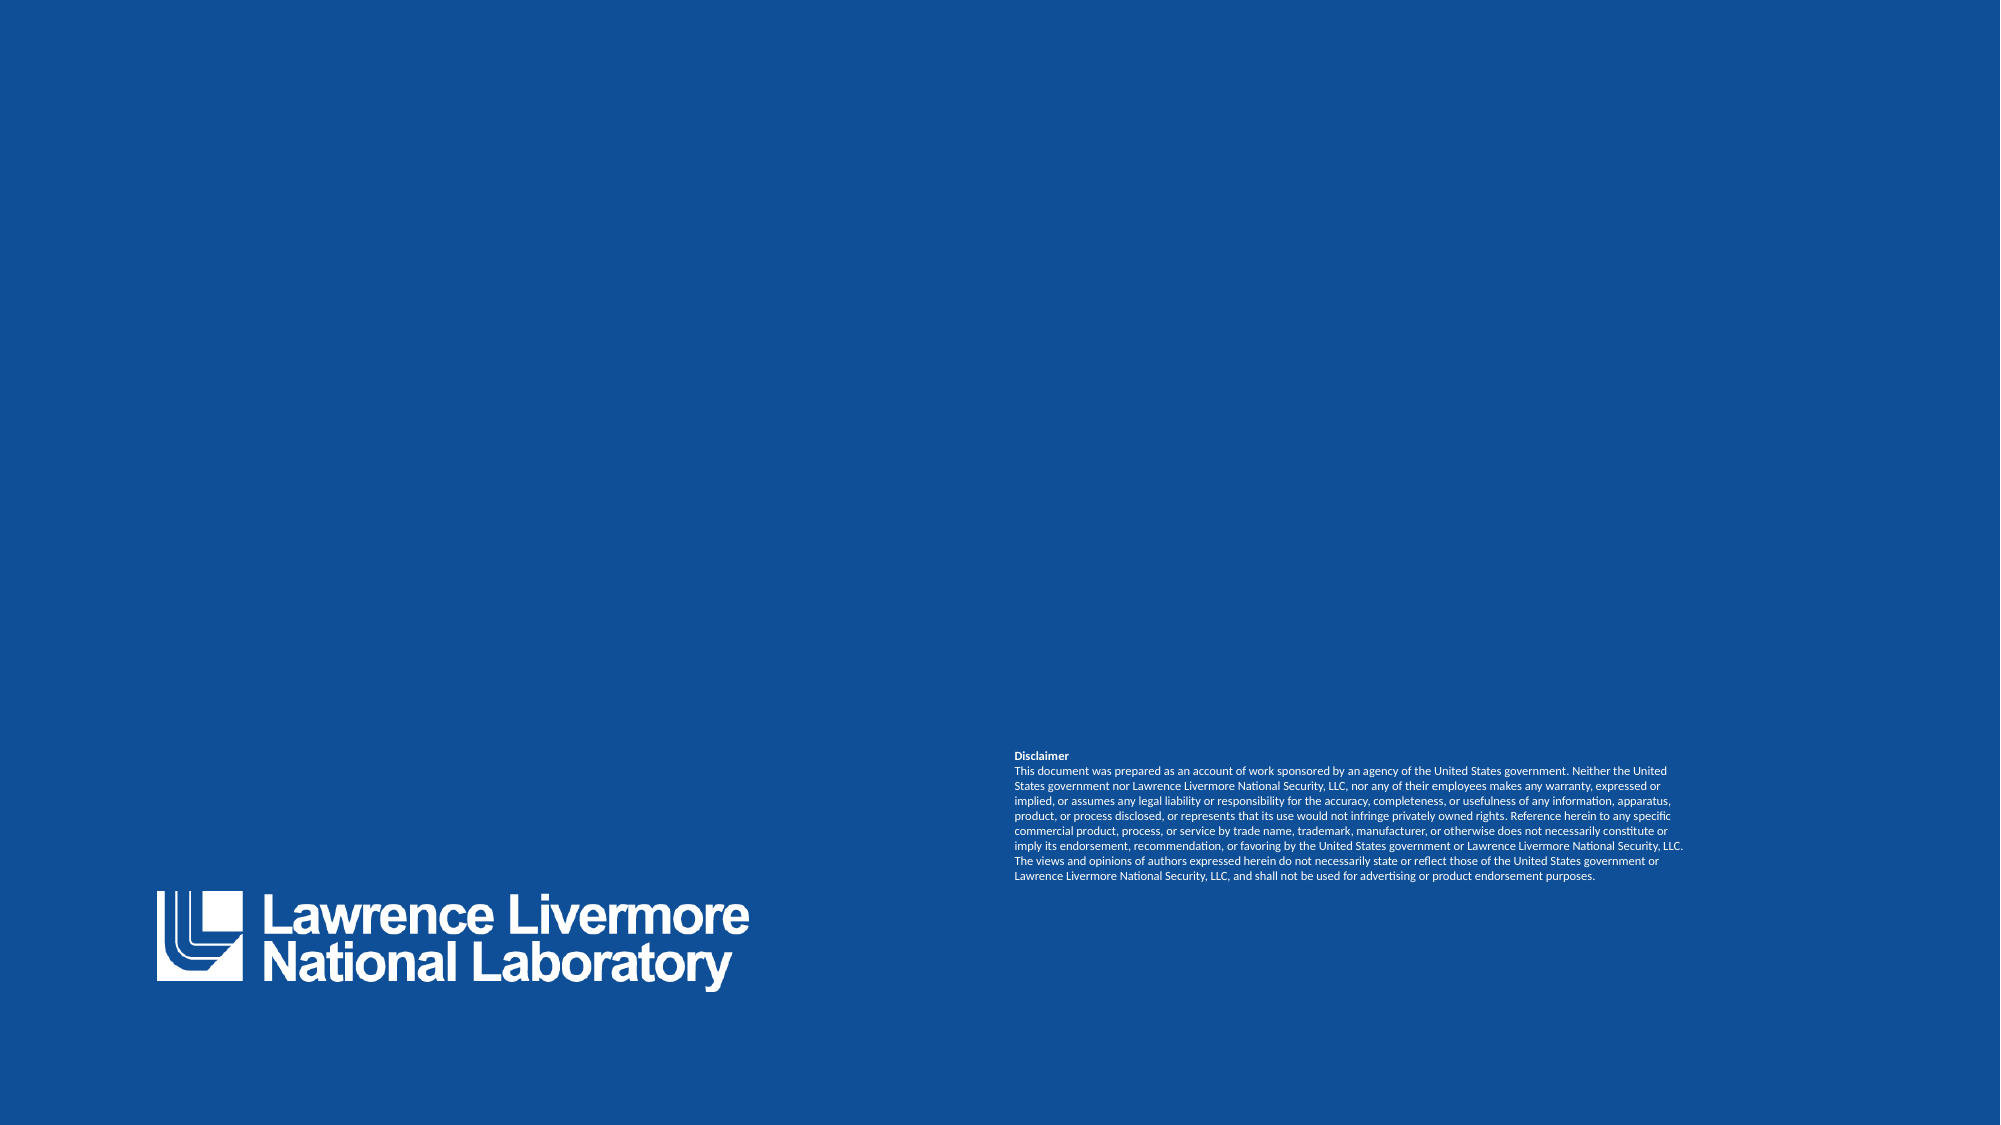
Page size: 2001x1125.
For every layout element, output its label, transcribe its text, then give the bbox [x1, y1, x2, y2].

picture [157, 891, 749, 992]
text_box Disclaimer This document was prepared as an account of work sponsored by an agency of the United States government. Neither the United States government nor Lawrence Livermore National Security, LLC, nor any of their employees makes any warranty, expressed or implied, or assumes any legal liability or responsibility for the accuracy, completeness, or usefulness of any information, apparatus, product, or process disclosed, or represents that its use would not infringe privately owned rights. Reference herein to any specific commercial product, process, or service by trade name, trademark, manufacturer, or otherwise does not necessarily constitute or imply its endorsement, recommendation, or favoring by the United States government or Lawrence Livermore National Security, LLC. The views and opinions of authors expressed herein do not necessarily state or reflect those of the United States government or Lawrence Livermore National Security, LLC, and shall not be used for advertising or product endorsement purposes. [999, 740, 1703, 891]
